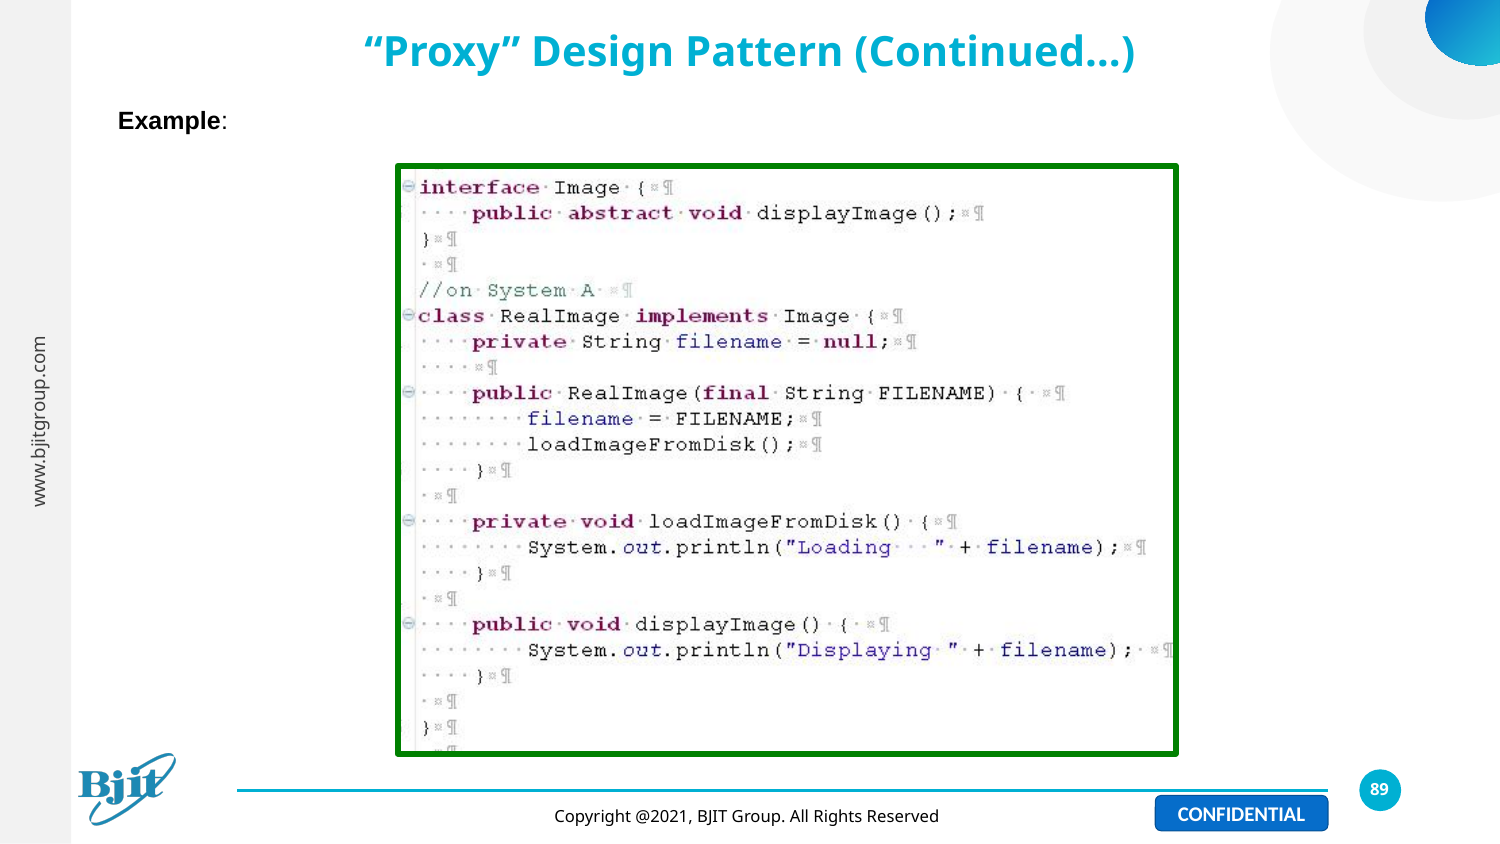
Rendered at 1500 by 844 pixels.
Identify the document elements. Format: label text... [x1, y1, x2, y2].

title “Proxy” Design Pattern (Continued…) [103, 24, 1397, 86]
picture [400, 168, 1173, 751]
text_box Example: [103, 97, 1471, 741]
picture [78, 753, 176, 826]
